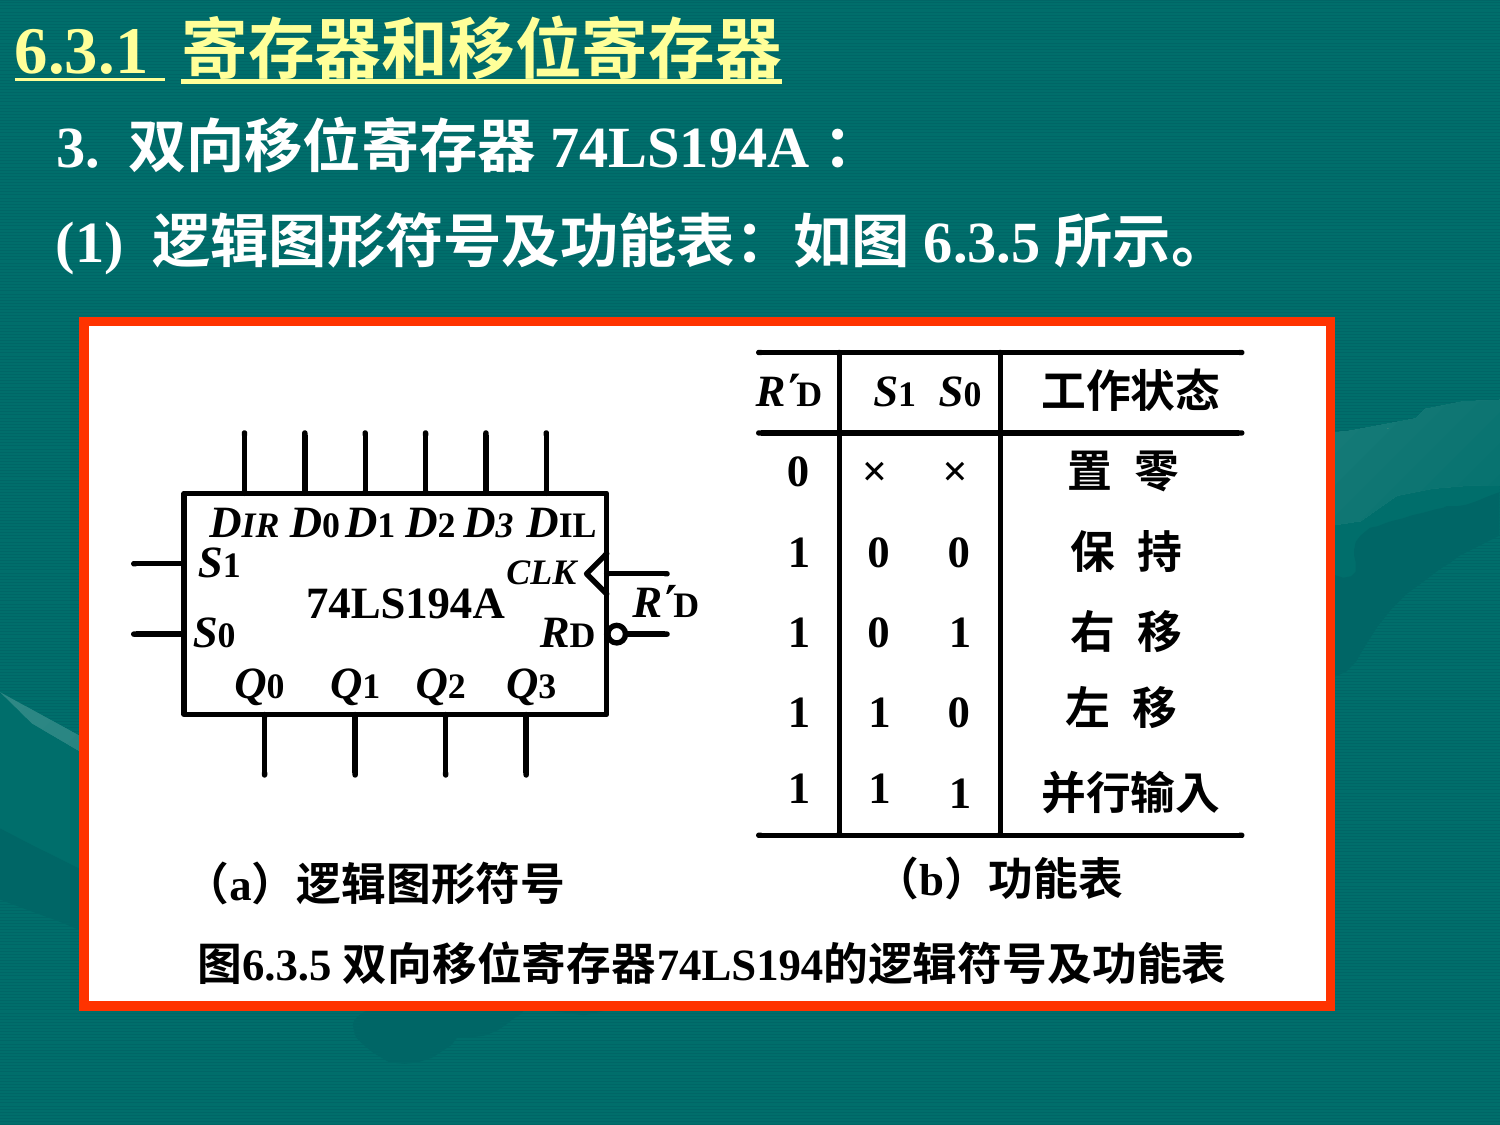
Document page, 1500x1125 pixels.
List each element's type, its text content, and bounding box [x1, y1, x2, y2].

text_box (1) 逻辑图形符号及功能表：如图6.3.5所示。 [41, 196, 1404, 282]
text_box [88, 325, 1327, 1002]
title 3. 双向移位寄存器74LS194A： [41, 101, 1073, 196]
text_box 6.3.1 寄存器和移位寄存器 [0, 0, 863, 95]
